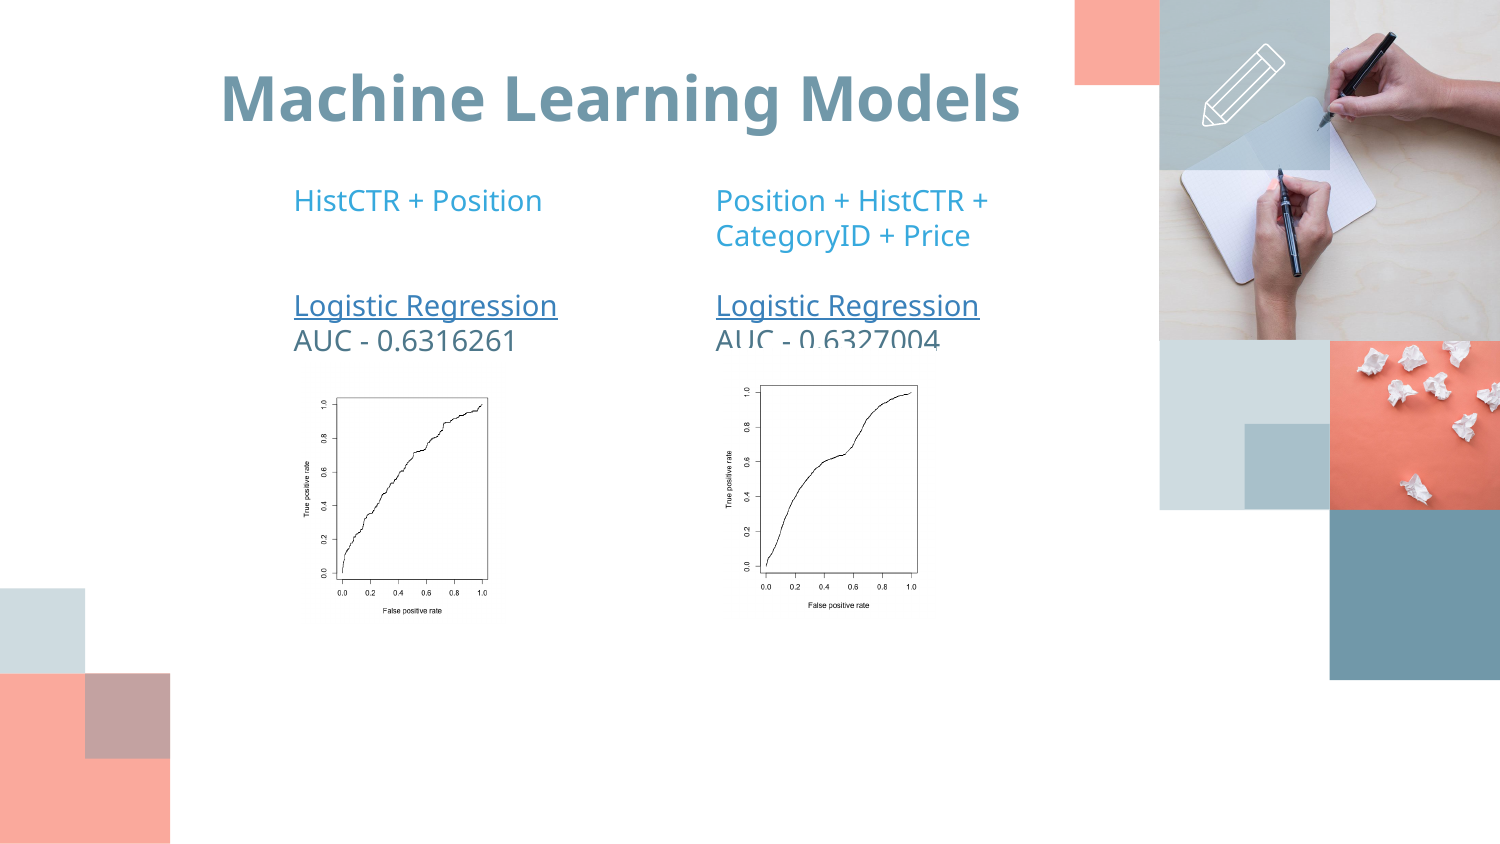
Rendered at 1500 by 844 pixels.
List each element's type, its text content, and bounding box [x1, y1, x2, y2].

picture [723, 348, 936, 619]
picture [1159, 0, 1500, 509]
list HistCTR + Position Logistic Regression AUC - 0.6316261 [278, 167, 682, 677]
picture [300, 361, 507, 624]
title Machine Learning Models [204, 42, 1044, 150]
list Position + HistCTR + CategoryID + Price Logistic Regression AUC - 0.6327004 [700, 167, 1060, 677]
